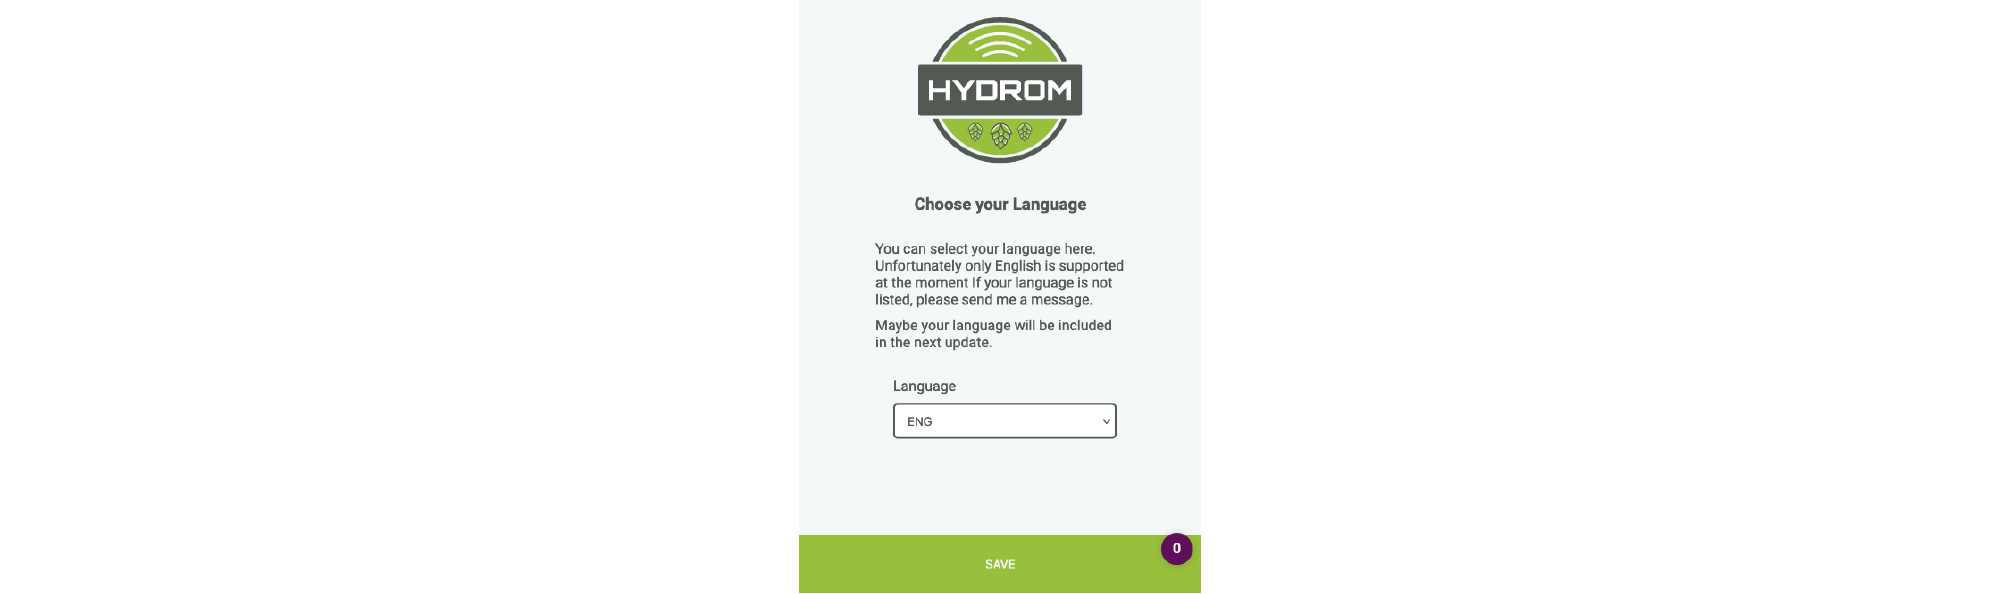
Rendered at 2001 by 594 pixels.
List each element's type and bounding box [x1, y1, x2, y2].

list [799, 0, 1201, 593]
